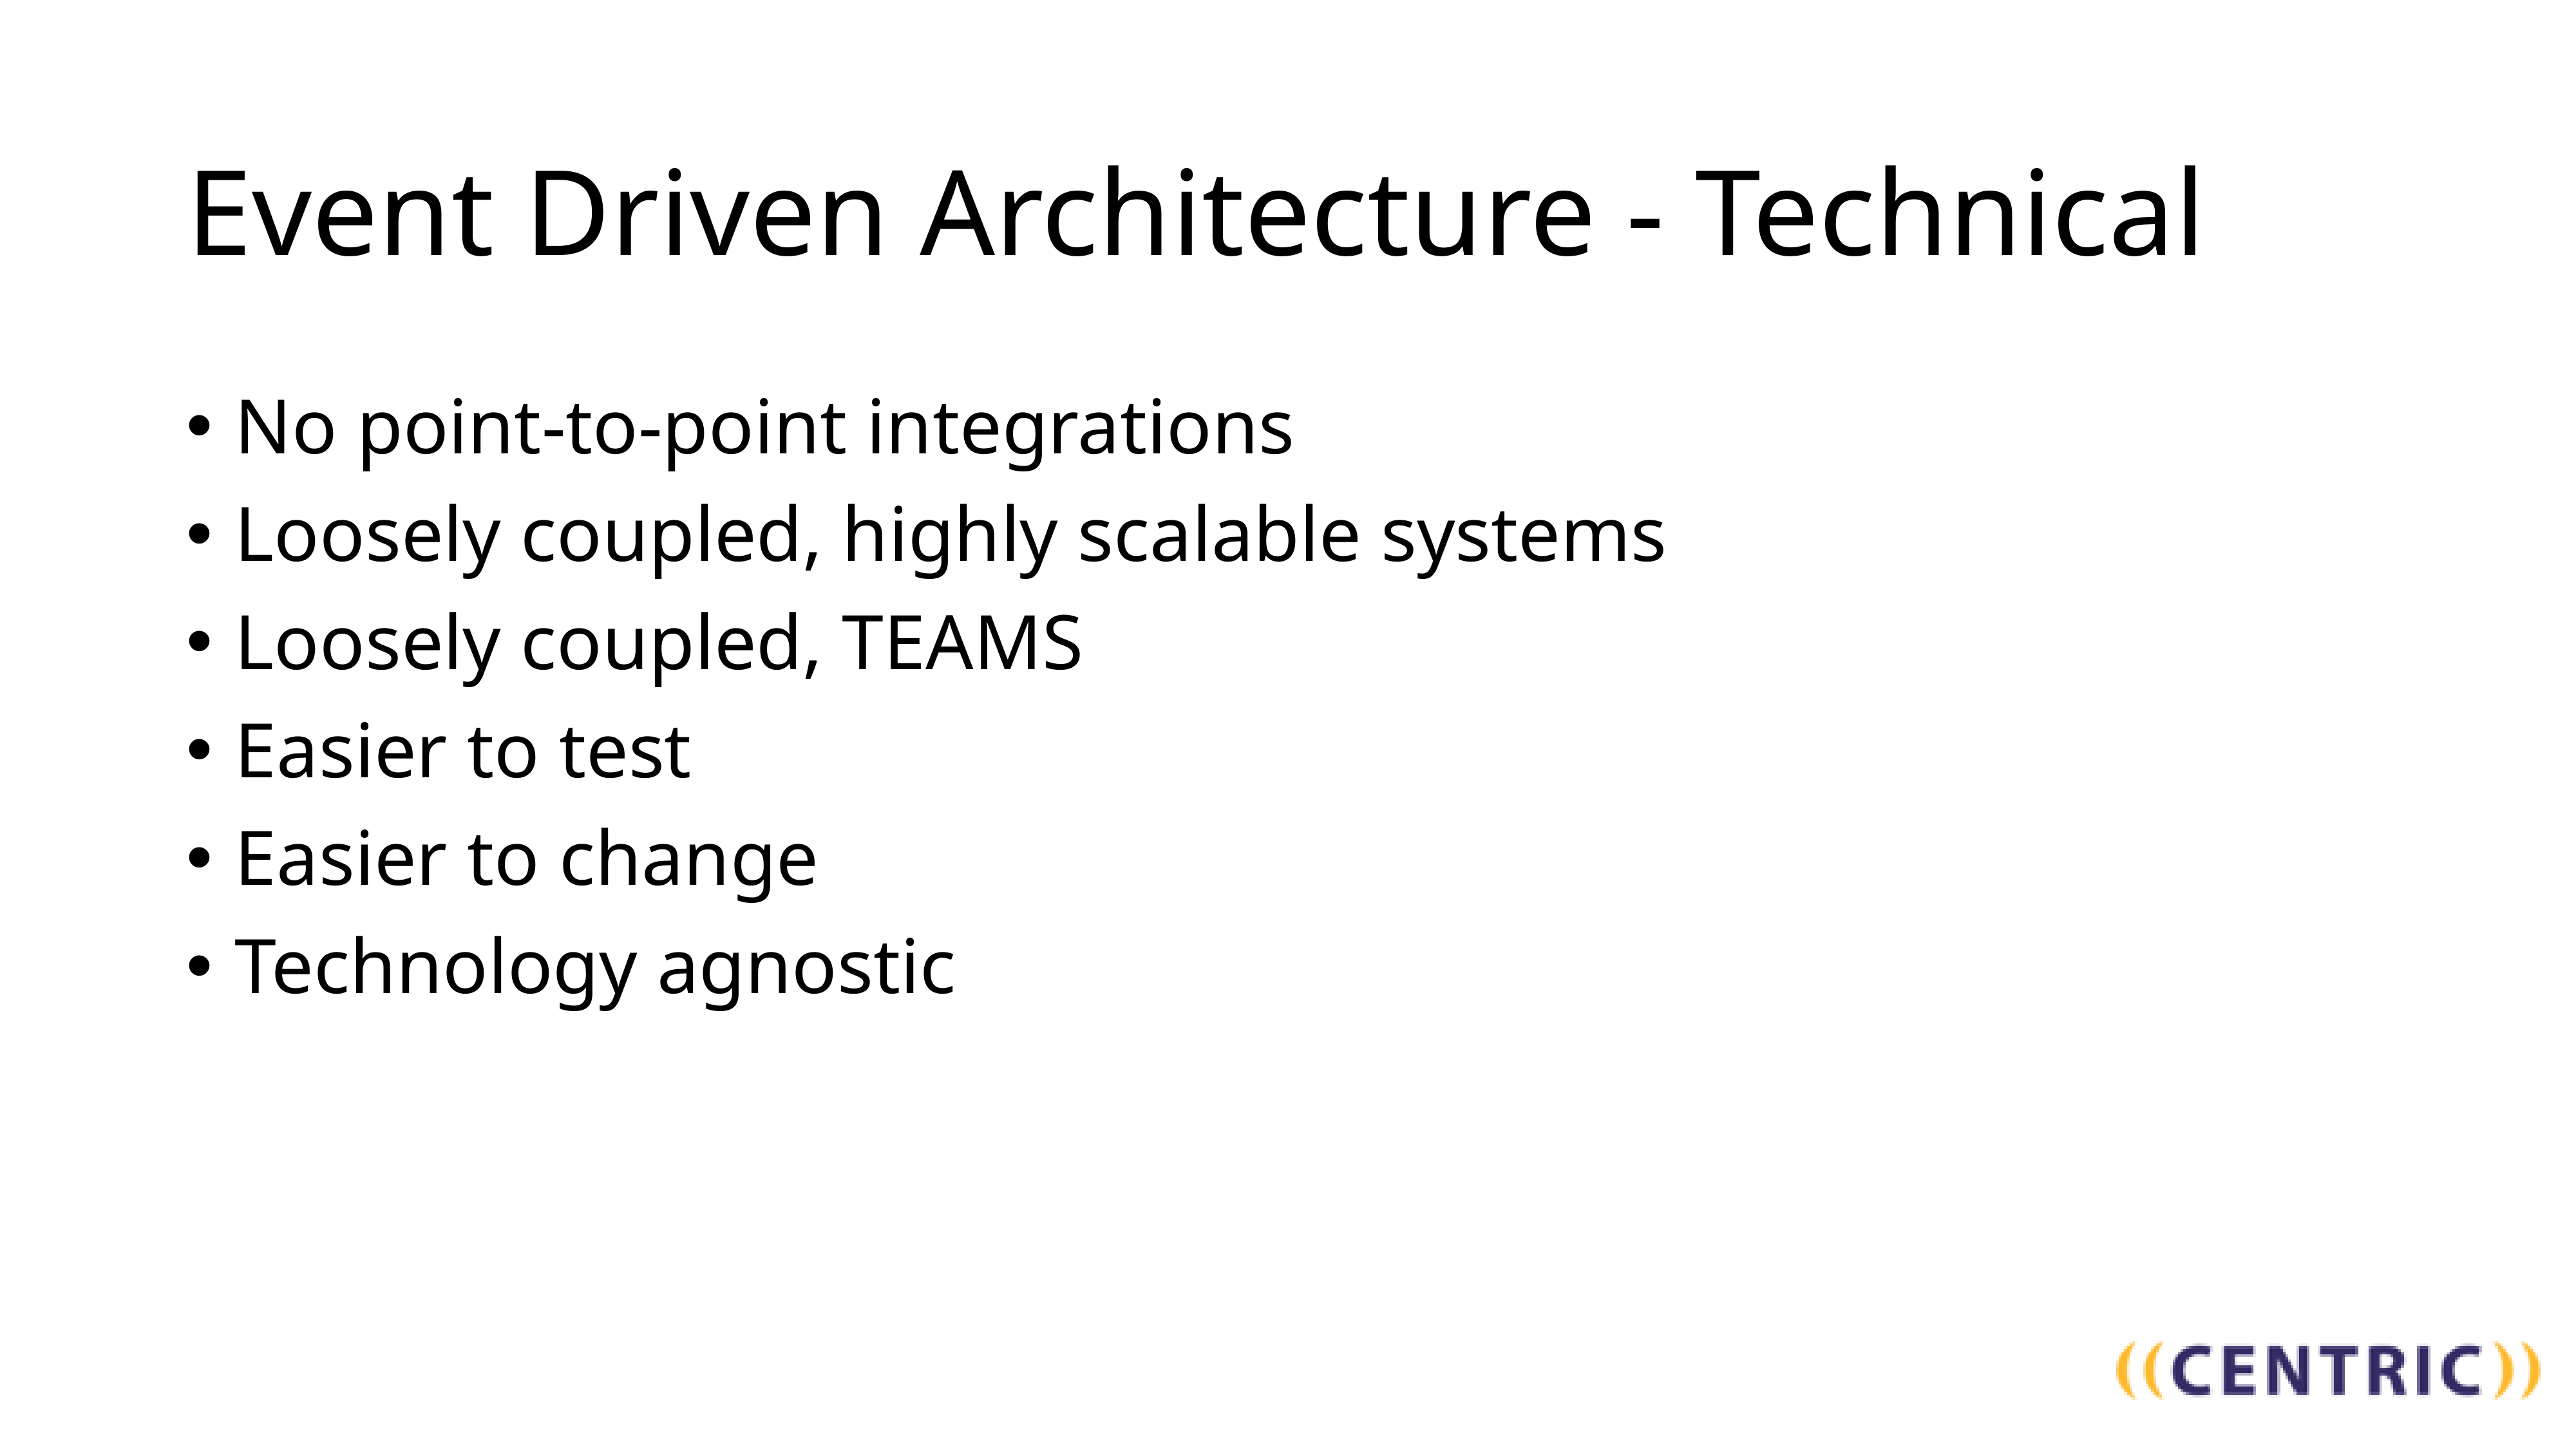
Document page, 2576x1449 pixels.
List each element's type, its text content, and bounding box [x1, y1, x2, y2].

title Event Driven Architecture - Technical [176, 76, 2400, 359]
list No point-to-point integrations Loosely coupled, highly scalable systems Loosely coupled, TEAMS Easier to test Easier to change Technology agnostic [176, 377, 2400, 1300]
picture [2111, 1320, 2557, 1423]
